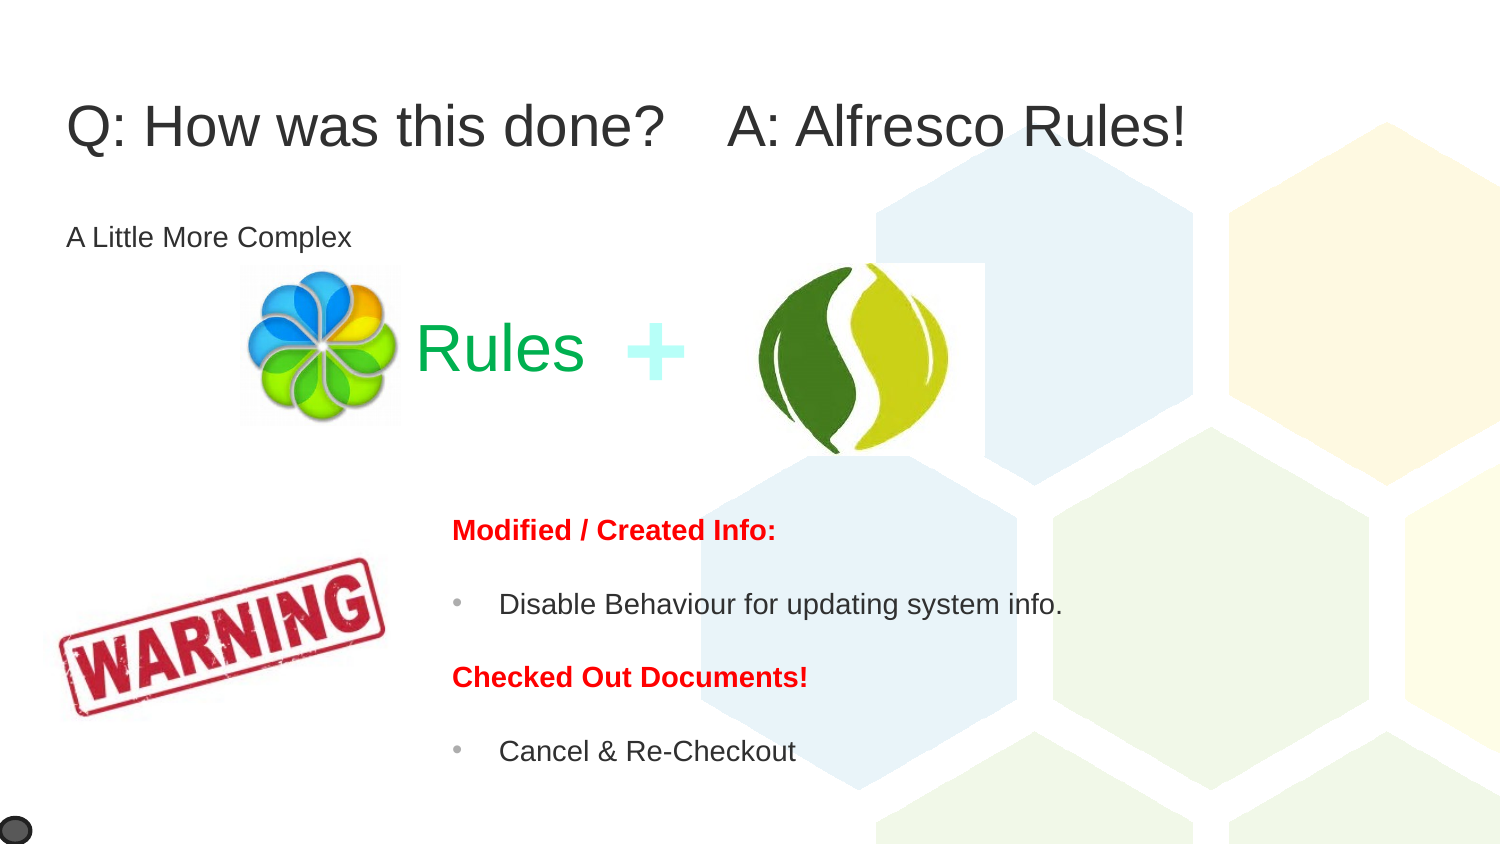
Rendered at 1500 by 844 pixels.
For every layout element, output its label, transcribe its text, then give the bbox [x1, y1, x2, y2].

text_box A Little More Complex [51, 198, 1449, 490]
text_box Modified / Created Info: Disable Behaviour for updating system info. Checked Out Documents! Cancel & Re-Checkout [437, 491, 1228, 783]
title Q: How was this done? A: Alfresco Rules! [51, 72, 1449, 167]
picture [0, 0, 1500, 844]
text_box [0, 815, 33, 844]
